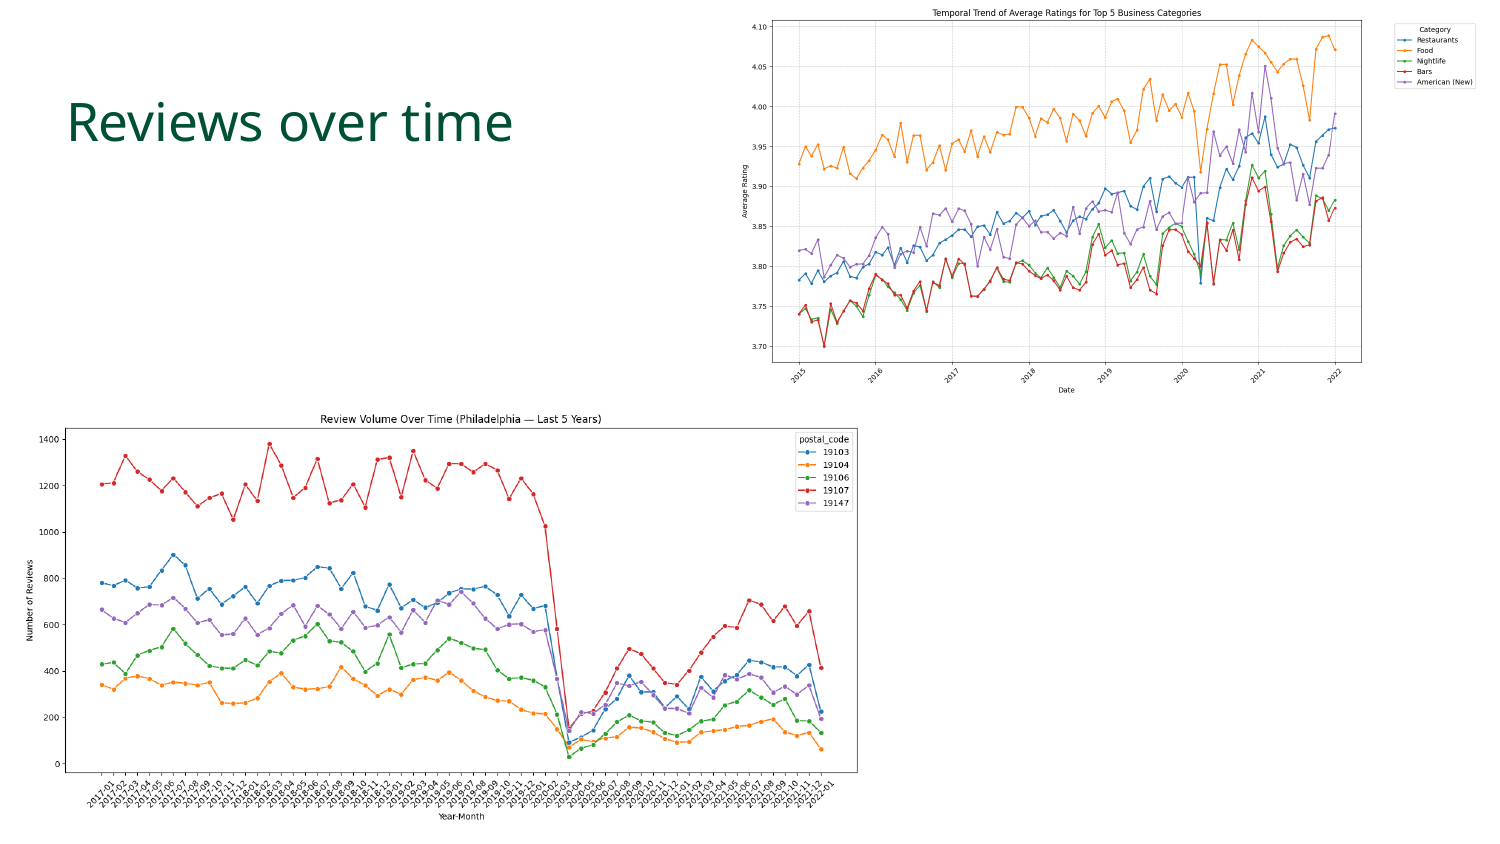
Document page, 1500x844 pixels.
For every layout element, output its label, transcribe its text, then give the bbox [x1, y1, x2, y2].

title Reviews over time [51, 72, 731, 167]
picture [736, 4, 1481, 399]
picture [20, 408, 862, 827]
